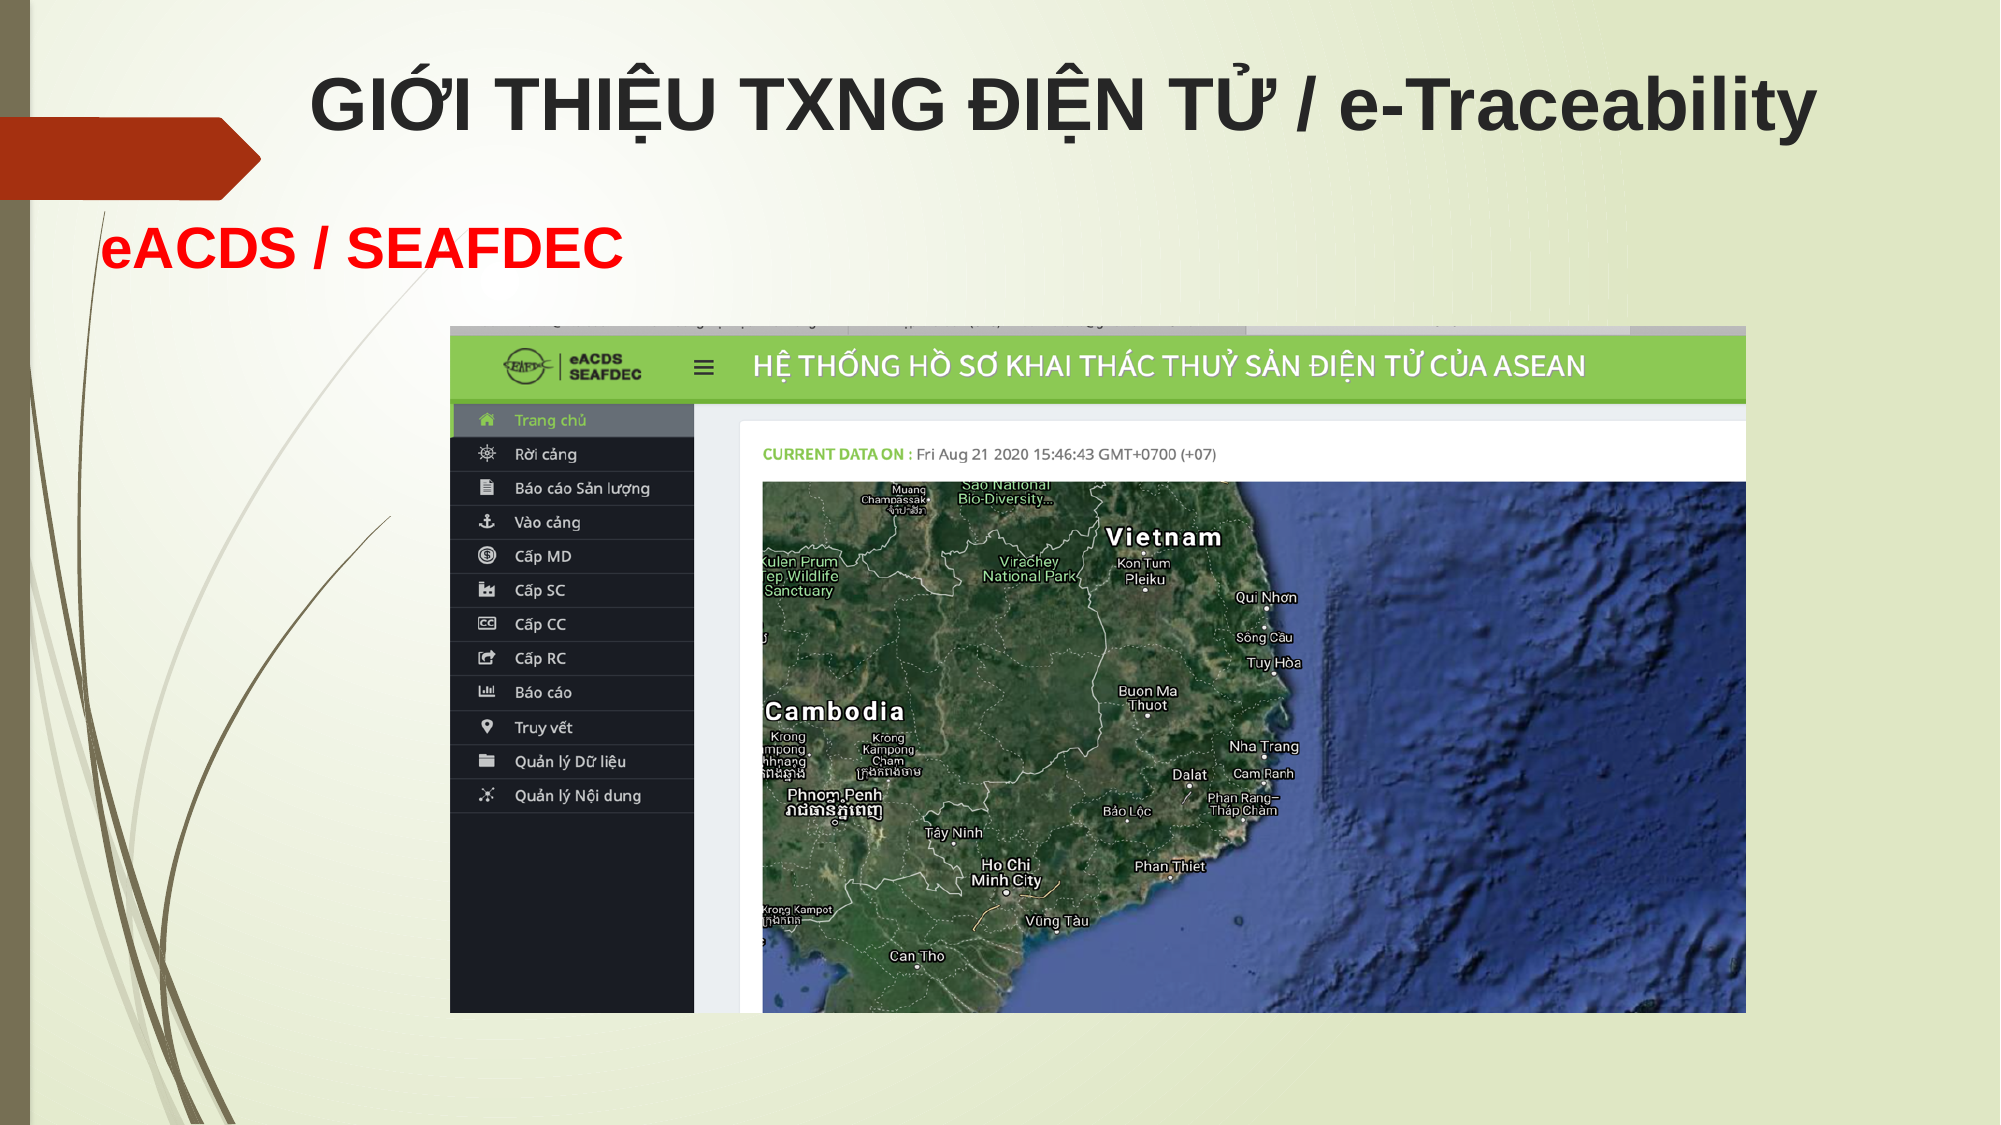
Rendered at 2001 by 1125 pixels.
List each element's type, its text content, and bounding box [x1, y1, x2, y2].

title GIỚI THIỆU TXNG ĐIỆN TỬ / e-Traceability [295, 48, 1892, 202]
picture [449, 326, 1746, 1014]
list eACDS / SEAFDEC [85, 202, 1936, 1083]
